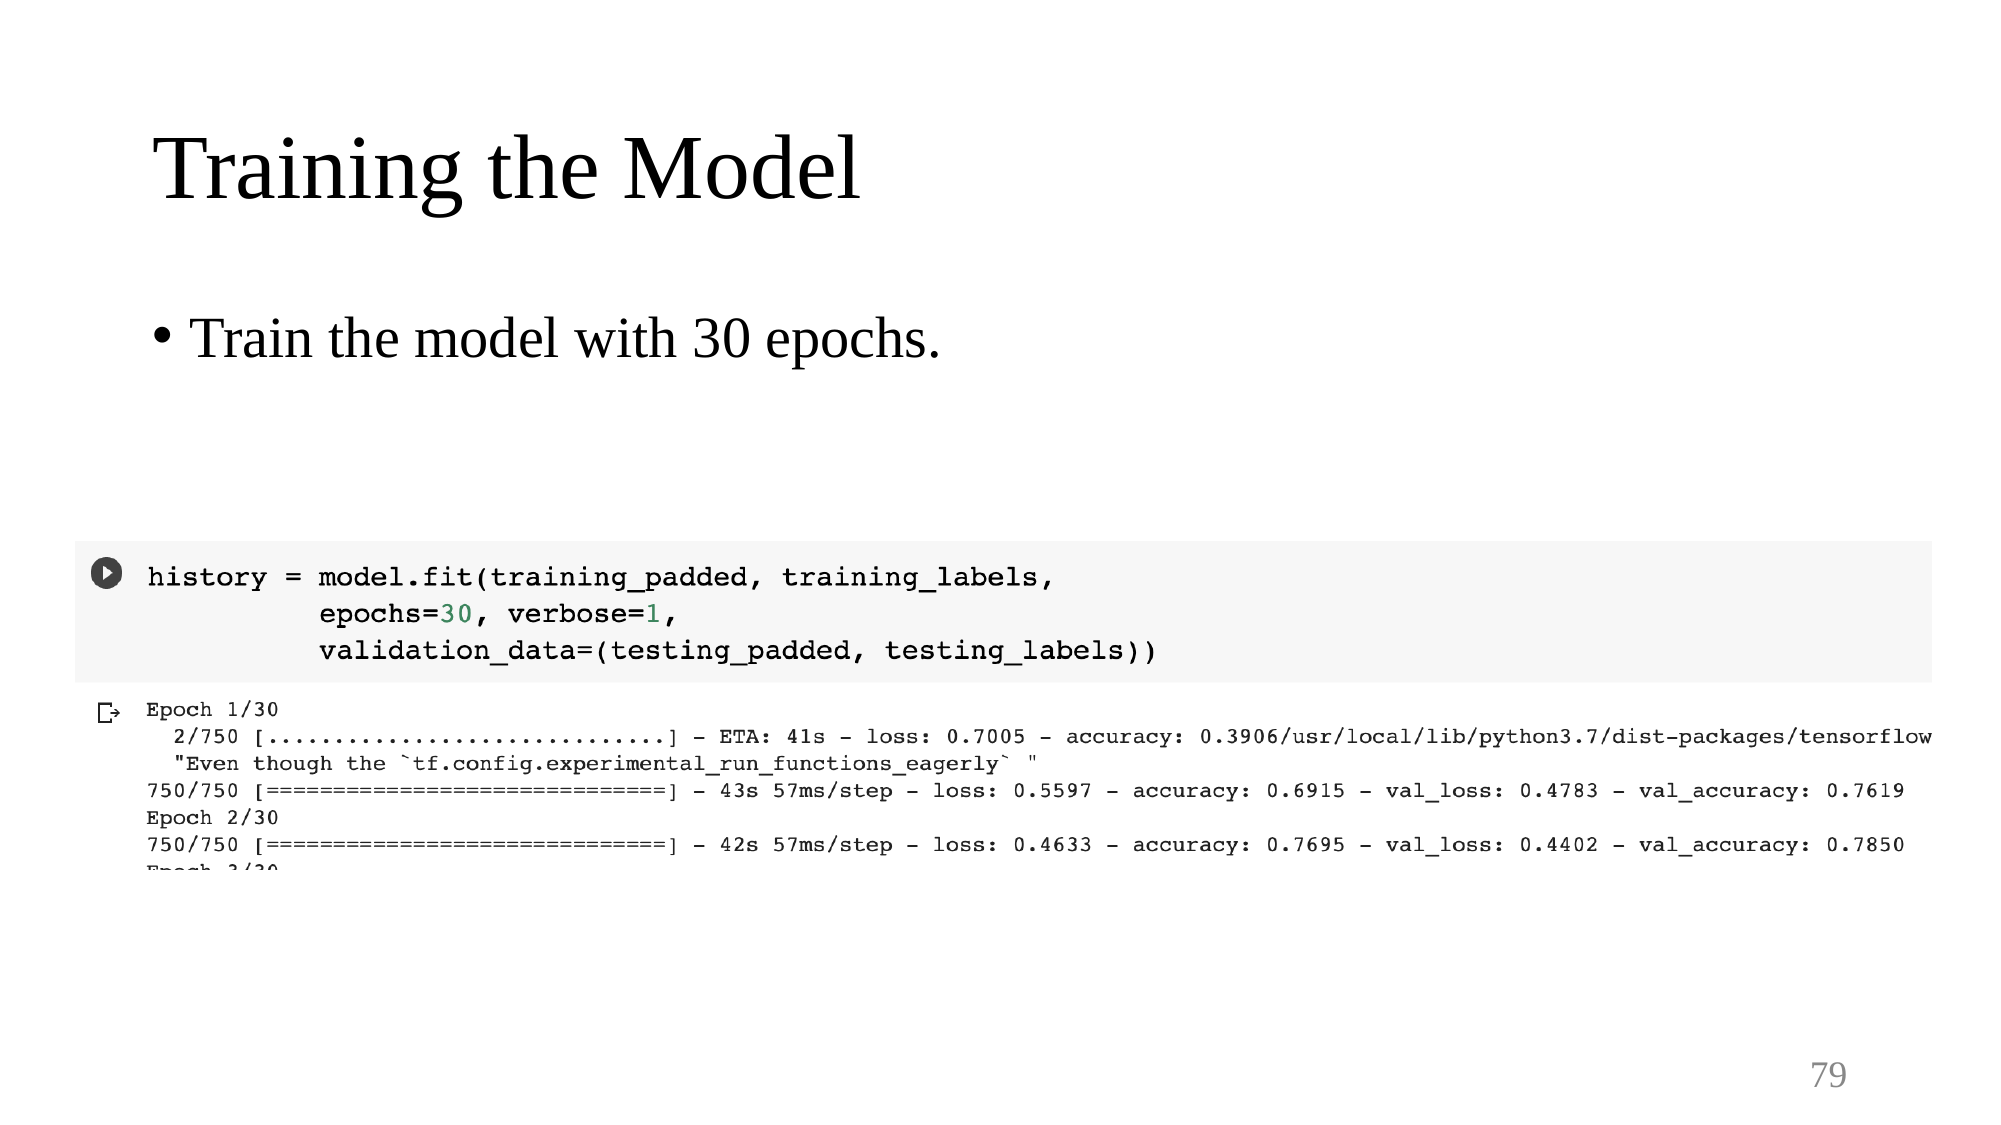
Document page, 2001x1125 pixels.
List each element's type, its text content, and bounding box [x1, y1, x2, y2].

picture [68, 531, 1932, 870]
title Training the Model [137, 59, 1863, 278]
slide_number 79 [1412, 1042, 1863, 1103]
list Train the model with 30 epochs. [137, 299, 1863, 425]
